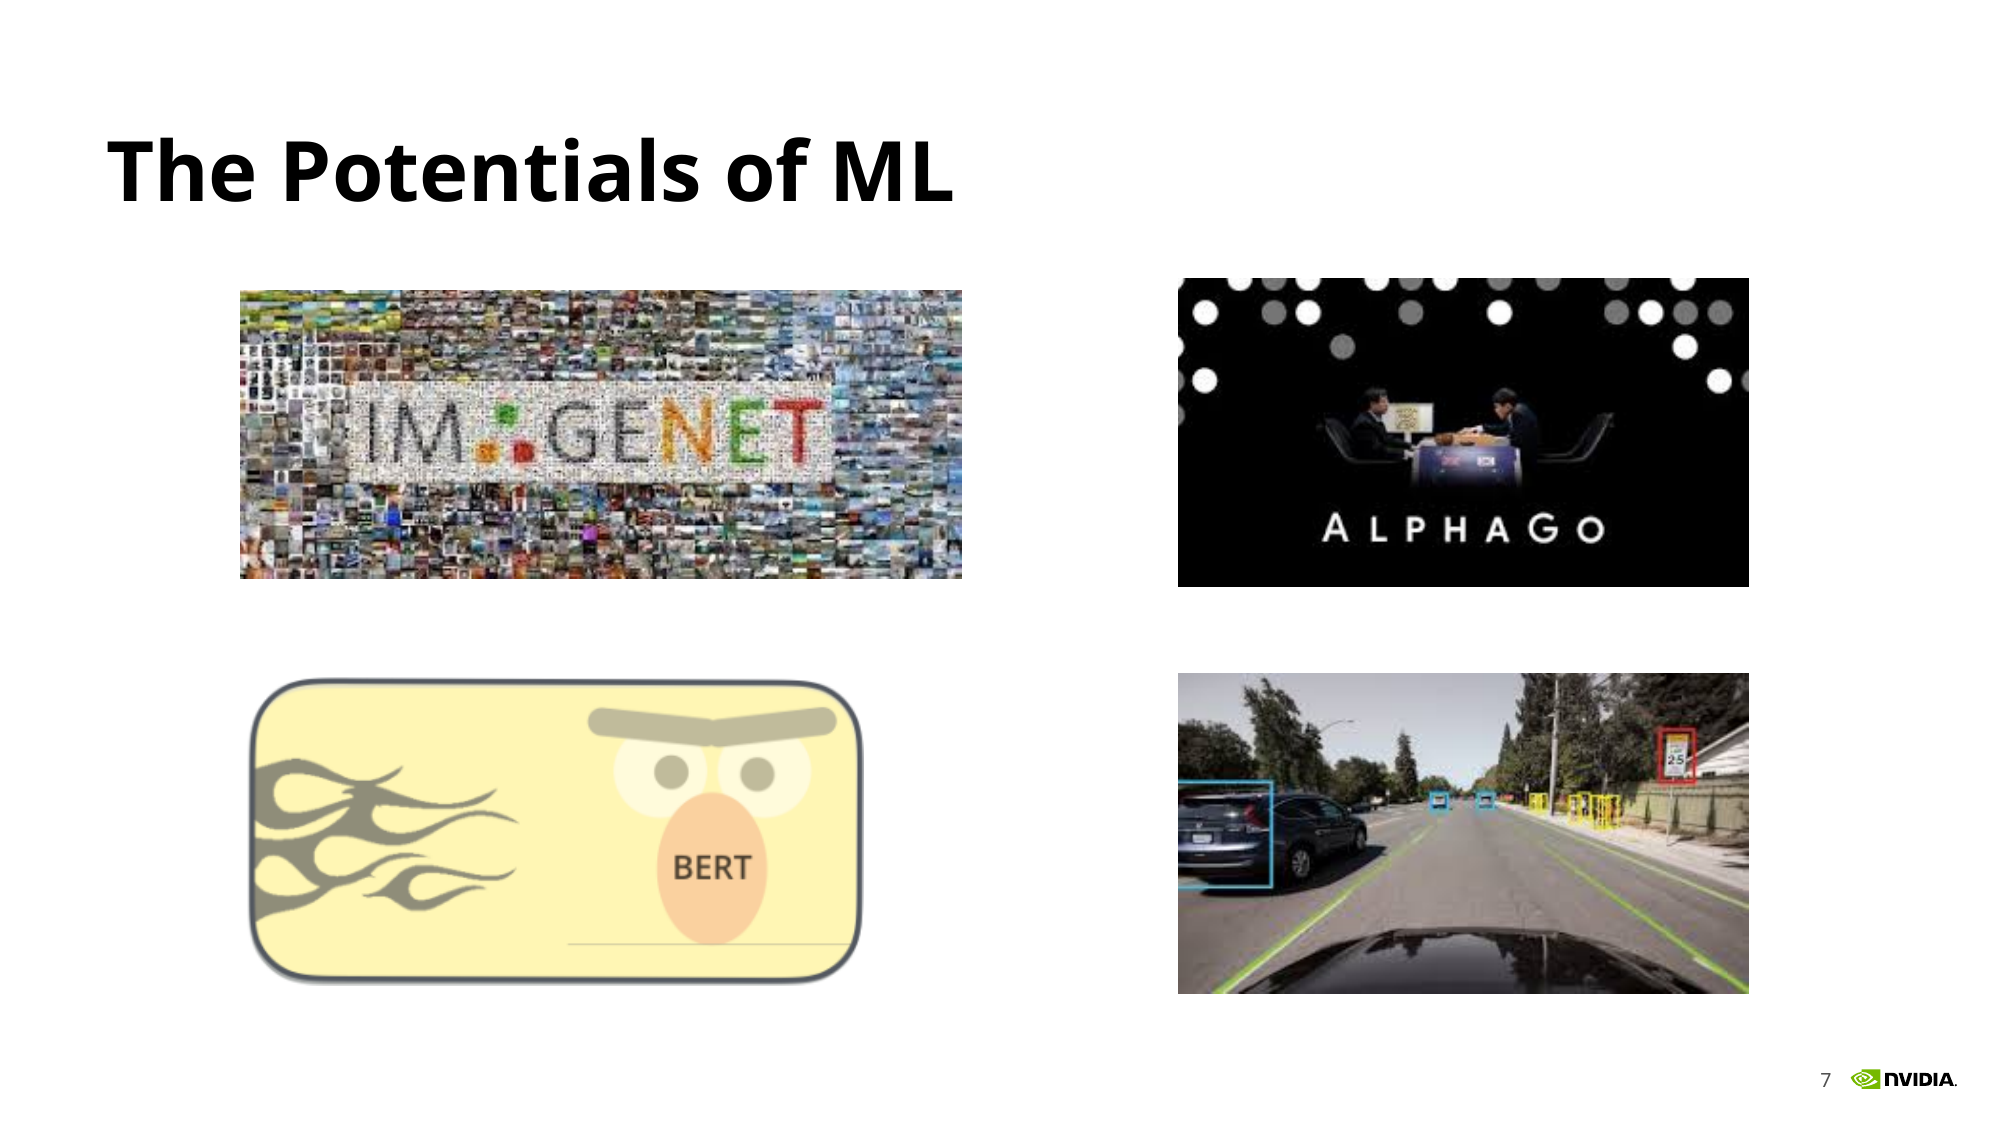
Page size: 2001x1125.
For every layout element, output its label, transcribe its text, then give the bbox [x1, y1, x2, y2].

title The Potentials of ML [90, 118, 1910, 228]
picture [240, 289, 962, 579]
picture [1178, 277, 1749, 587]
slide_number 7 [1412, 1042, 1863, 1103]
picture [240, 673, 864, 987]
picture [1178, 673, 1749, 994]
